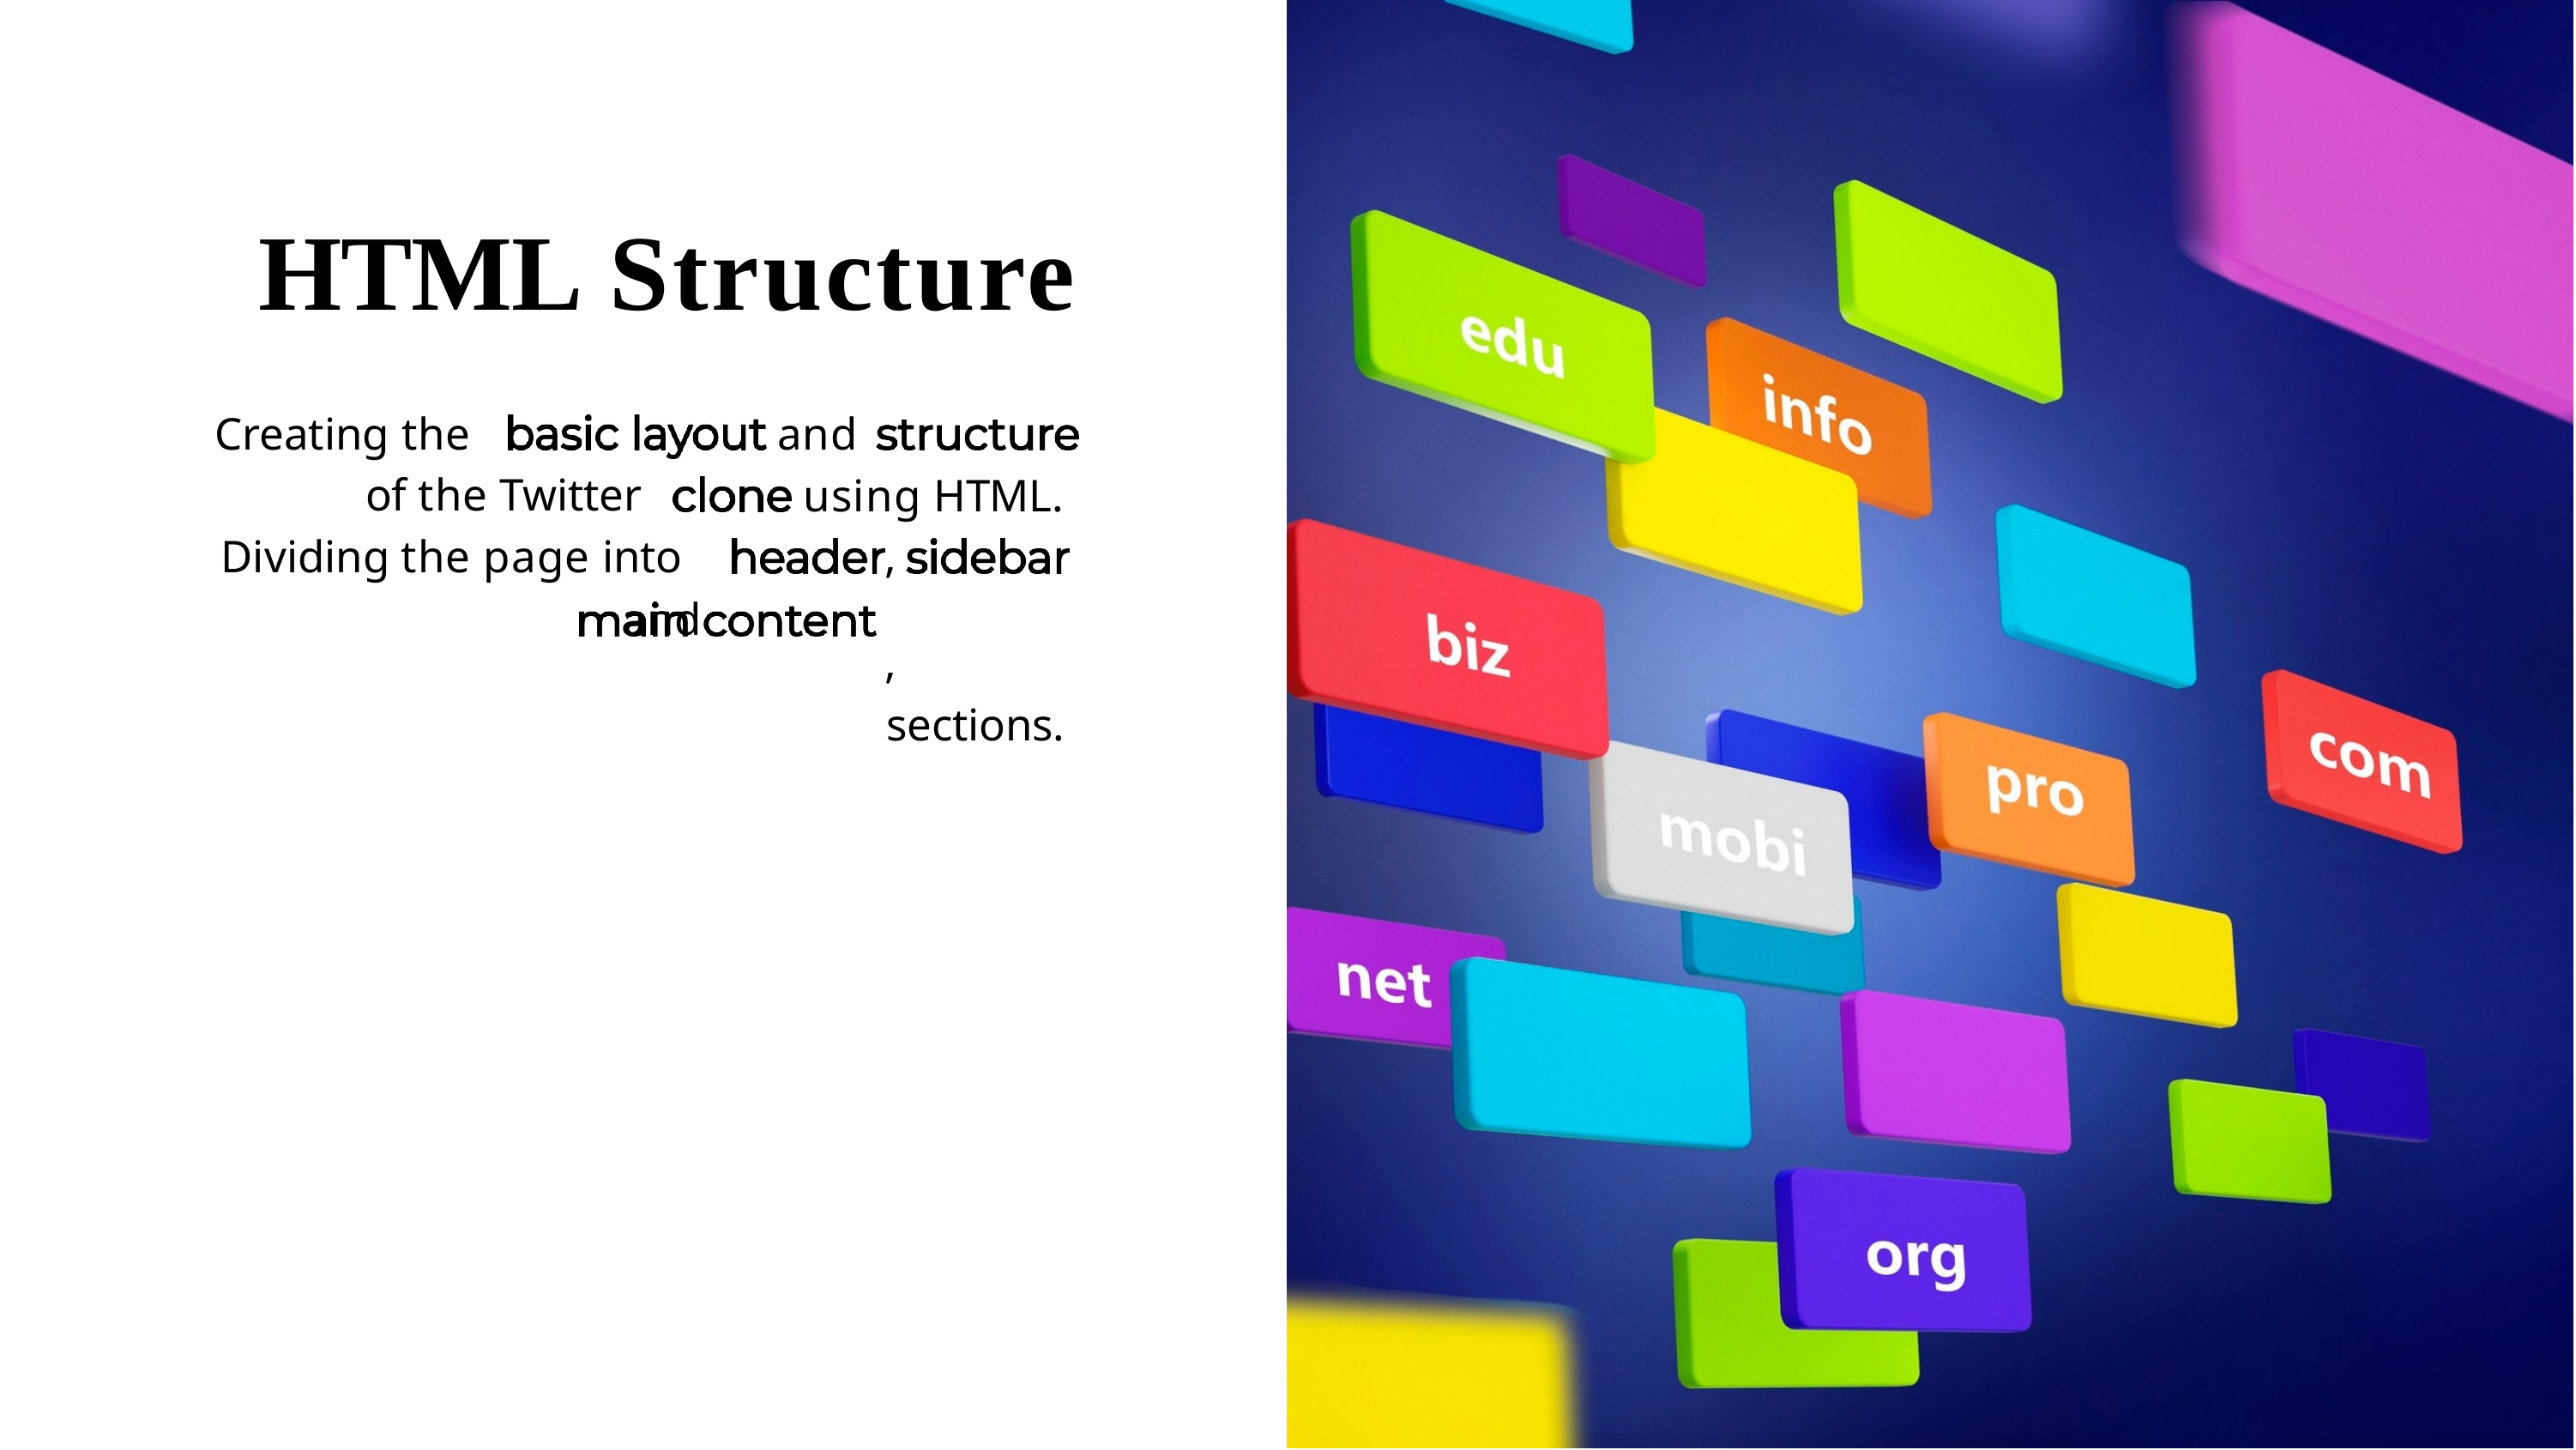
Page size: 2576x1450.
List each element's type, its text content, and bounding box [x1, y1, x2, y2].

picture [579, 601, 877, 637]
picture [1286, 0, 2574, 1448]
picture [732, 538, 885, 574]
picture [507, 414, 767, 459]
text_box Creating the of the Twitter Dividing the page into and [213, 395, 719, 644]
text_box and using HTML. , , sections. [775, 395, 1081, 750]
picture [875, 419, 1079, 450]
title HTML Structure [256, 201, 1081, 445]
picture [906, 538, 1070, 574]
picture [673, 476, 793, 512]
